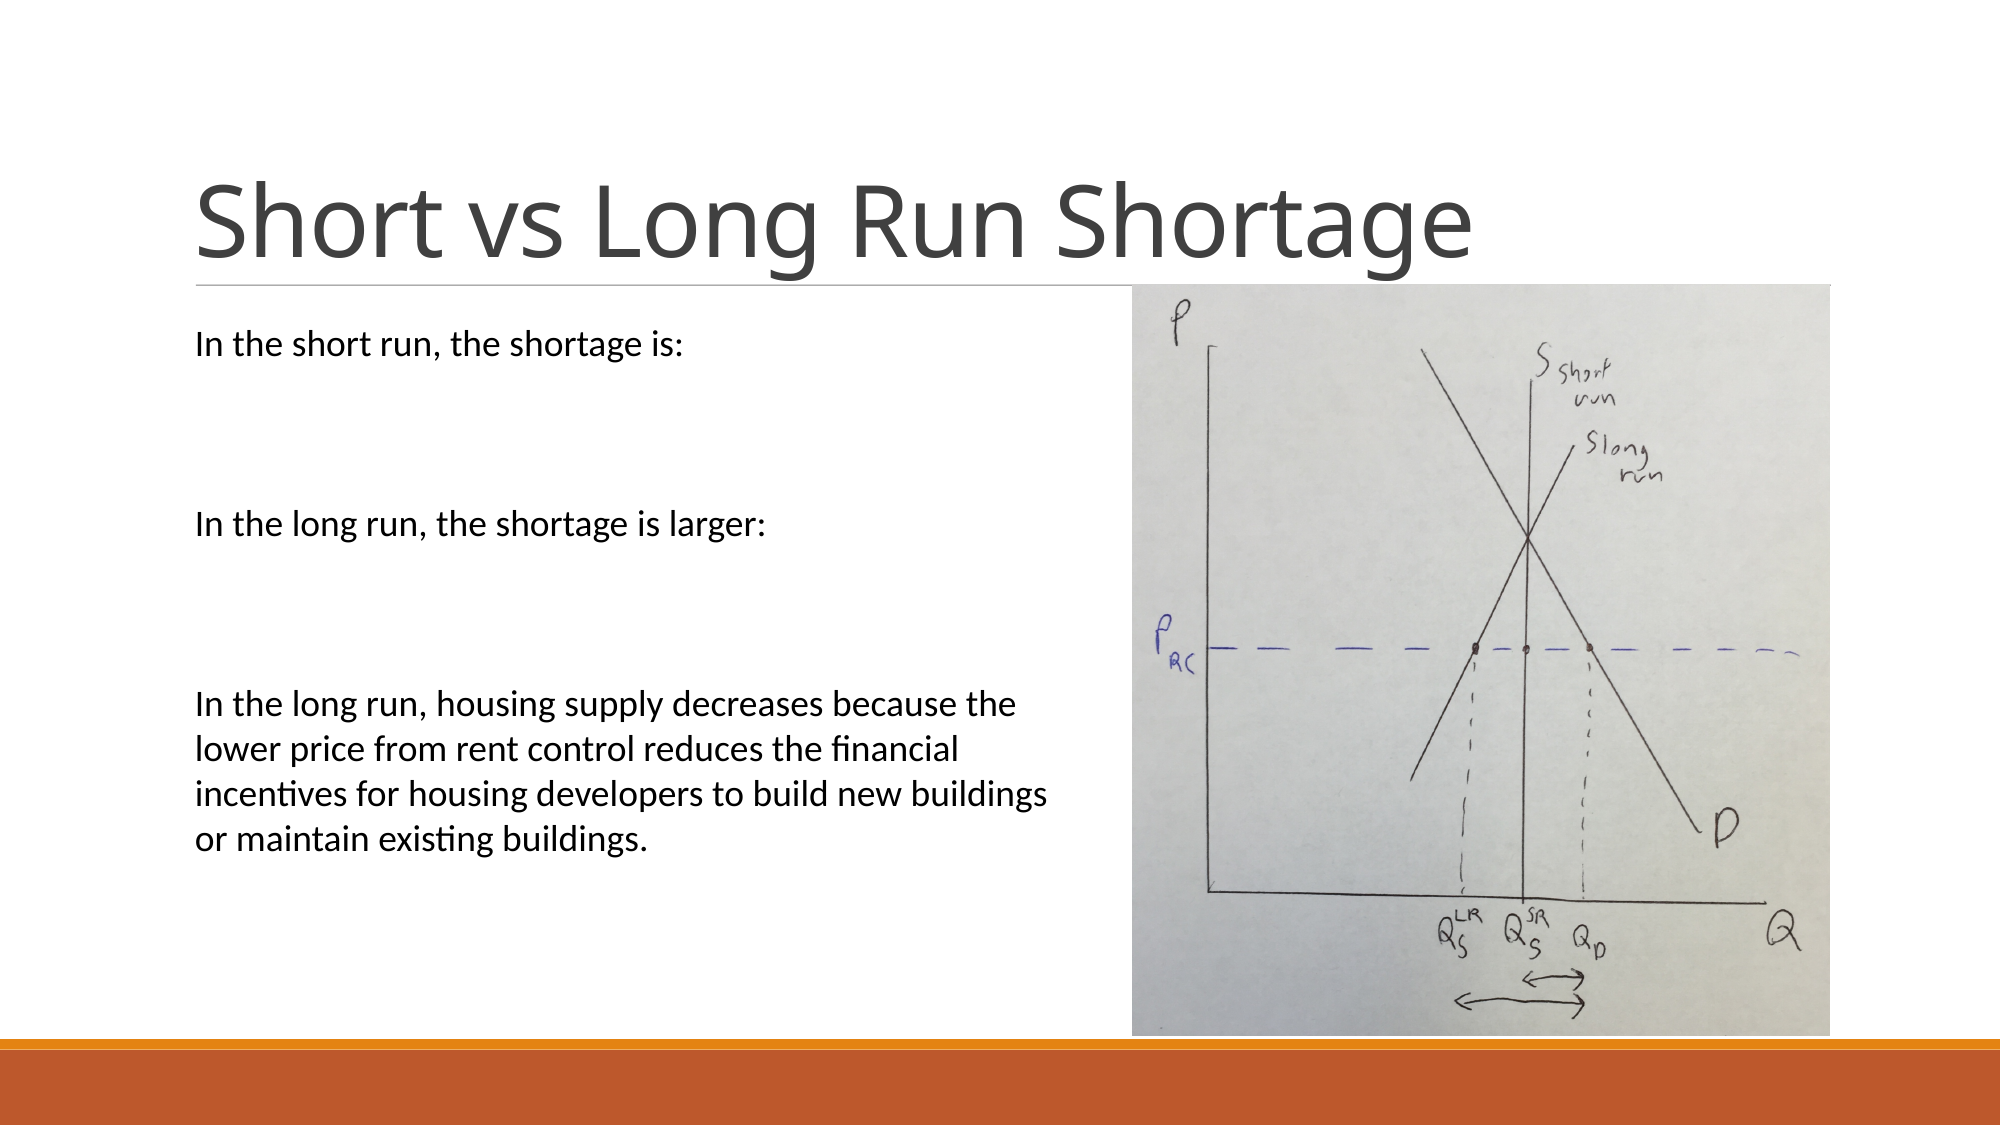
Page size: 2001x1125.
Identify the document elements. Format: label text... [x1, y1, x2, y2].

text_box In the short run, the shortage is: In the long run, the shortage is larger: In the long run, housing supply decreases because the lower price from rent control reduces the financial incentives for housing developers to build new buildings or maintain existing buildings. [179, 311, 1085, 867]
title Short vs Long Run Shortage [180, 47, 1830, 285]
picture [1105, 284, 1857, 1036]
